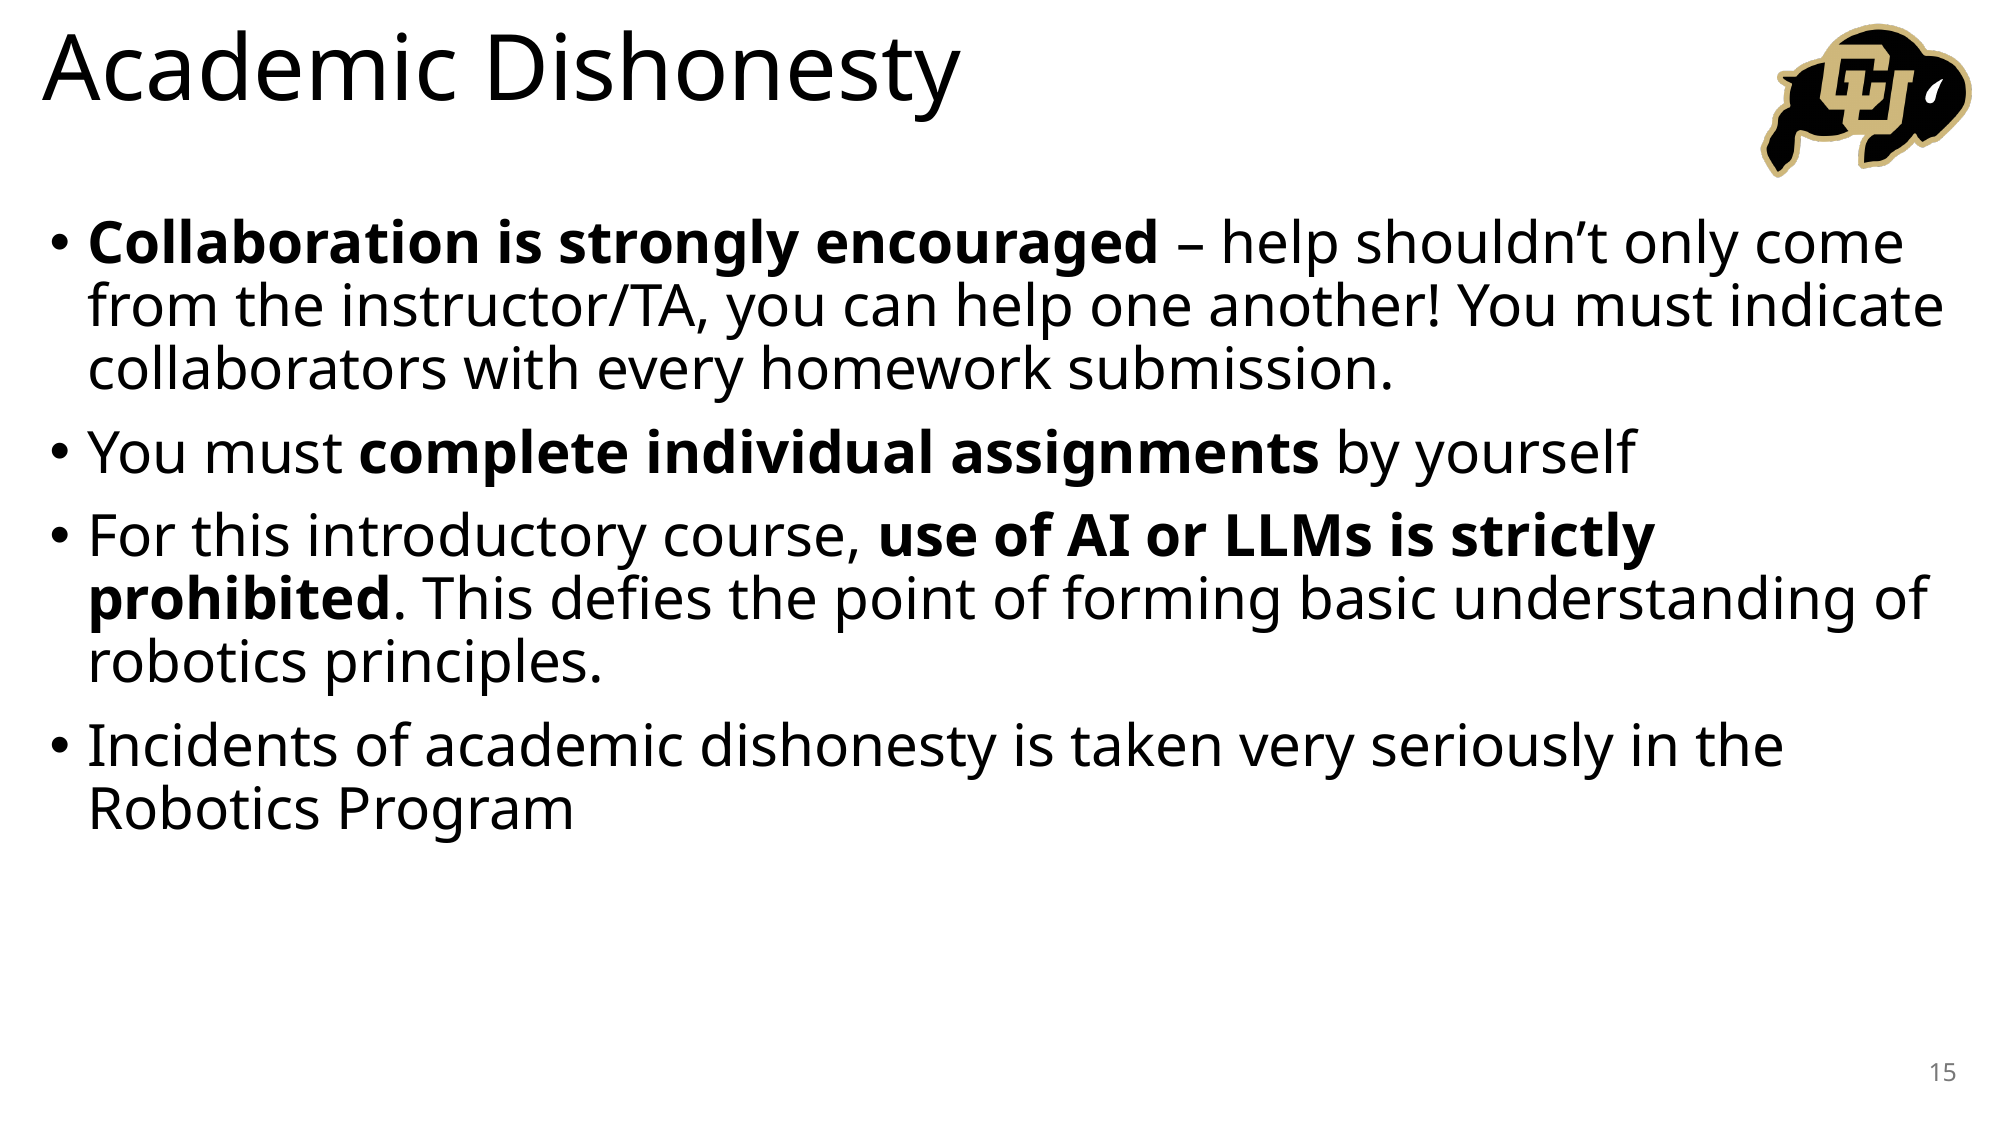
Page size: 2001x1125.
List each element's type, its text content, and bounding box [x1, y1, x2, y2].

list Collaboration is strongly encouraged – help shouldn’t only come from the instructor/TA, you can help one another! You must indicate collaborators with every homework submission. You must complete individual assignments by yourself For this introductory course, use of AI or LLMs is strictly prohibited. This defies the point of forming basic understanding of robotics principles. Incidents of academic dishonesty is taken very seriously in the Robotics Program [34, 205, 1973, 1018]
title Academic Dishonesty [27, 0, 1753, 180]
picture [1759, 22, 1973, 179]
slide_number 15 [1522, 1044, 1973, 1104]
